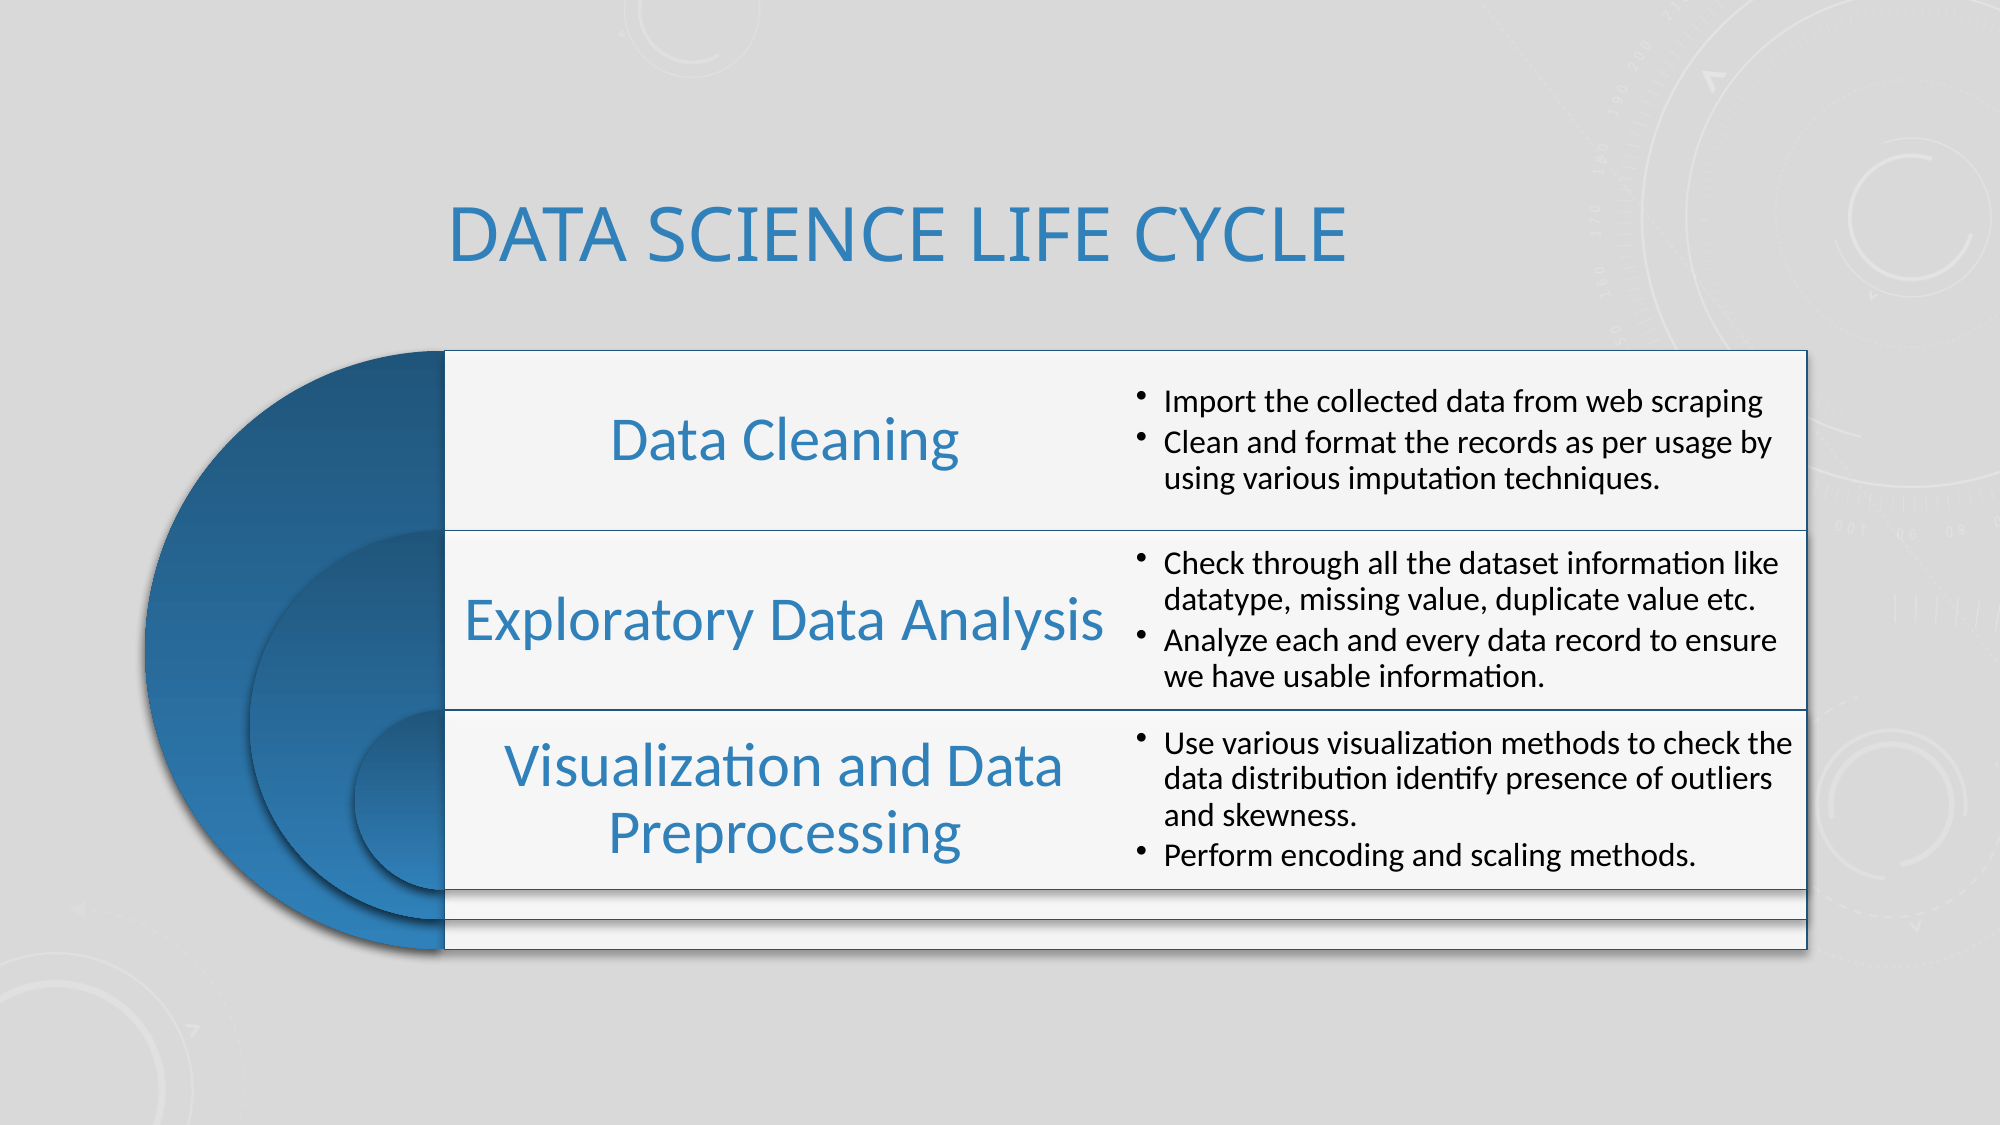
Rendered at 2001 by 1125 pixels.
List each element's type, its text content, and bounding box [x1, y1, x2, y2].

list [144, 350, 1808, 950]
title DATA SCIENCE LIFE CYCLE [431, 111, 2000, 351]
picture [0, 0, 2000, 1125]
